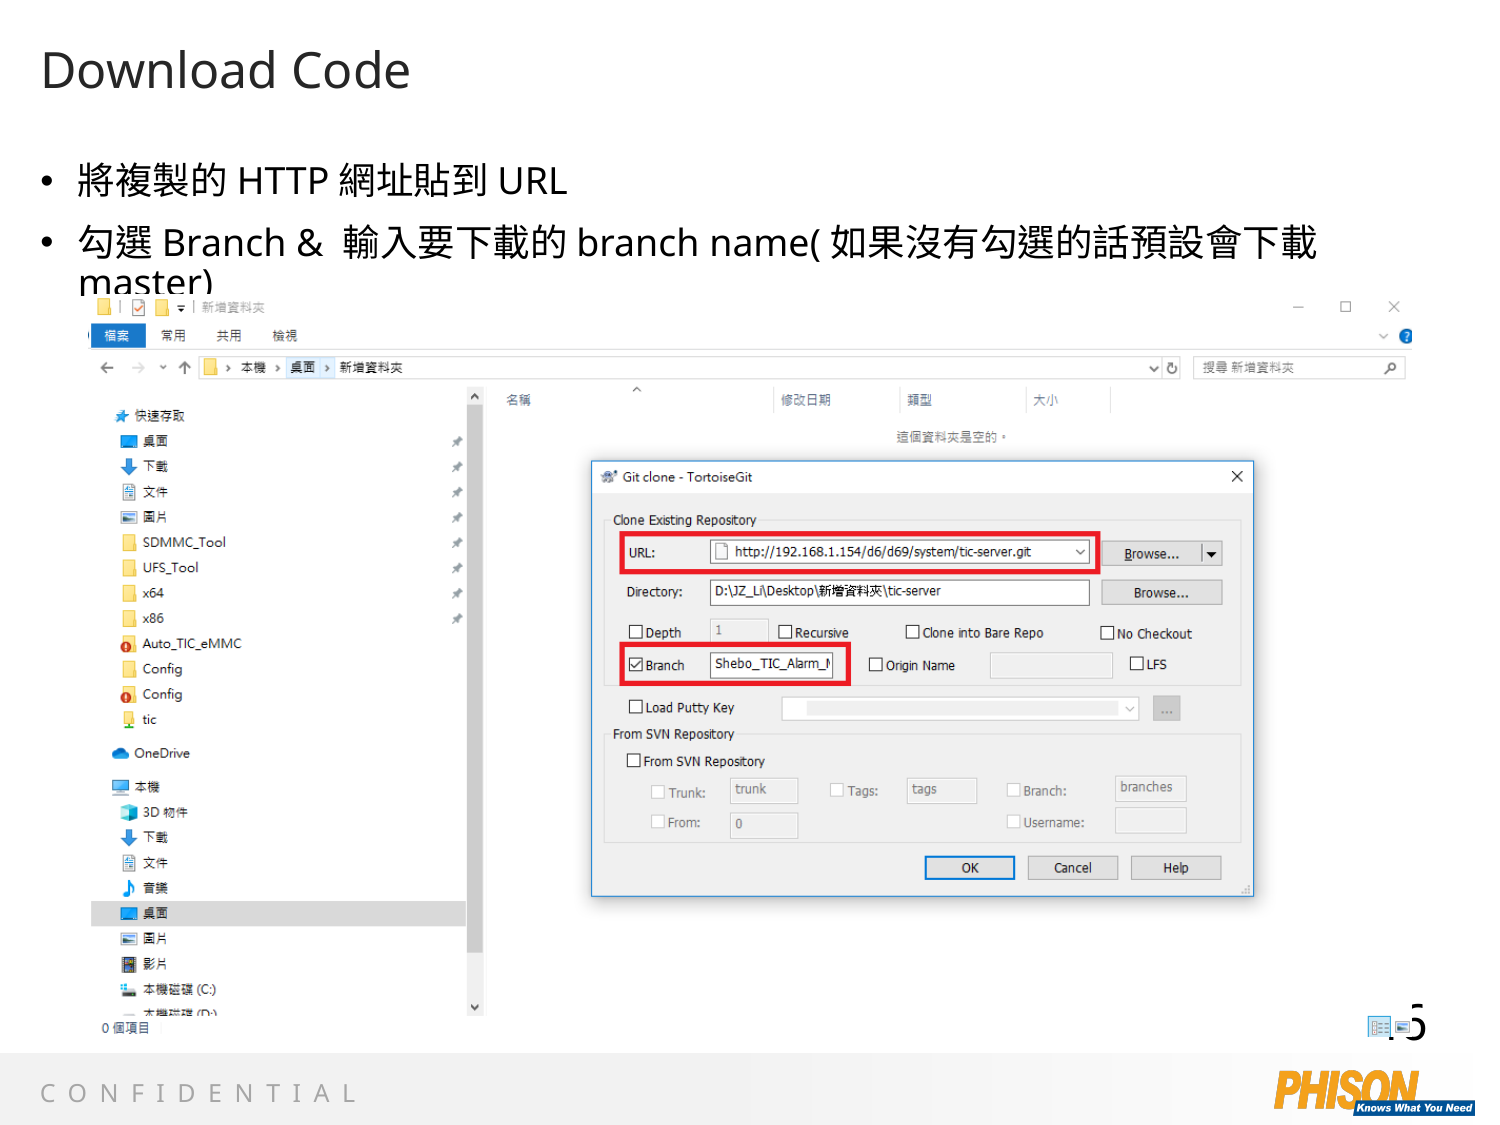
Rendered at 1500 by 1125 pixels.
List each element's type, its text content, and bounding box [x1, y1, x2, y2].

picture [1274, 1070, 1475, 1116]
slide_number 46 [1105, 982, 1443, 1043]
picture [88, 294, 1412, 1037]
title Download Code [25, 20, 1475, 125]
list 將複製的HTTP網址貼到URL 勾選Branch & 輸入要下載的branch name(如果沒有勾選的話預設會下載master) [25, 154, 1475, 1008]
